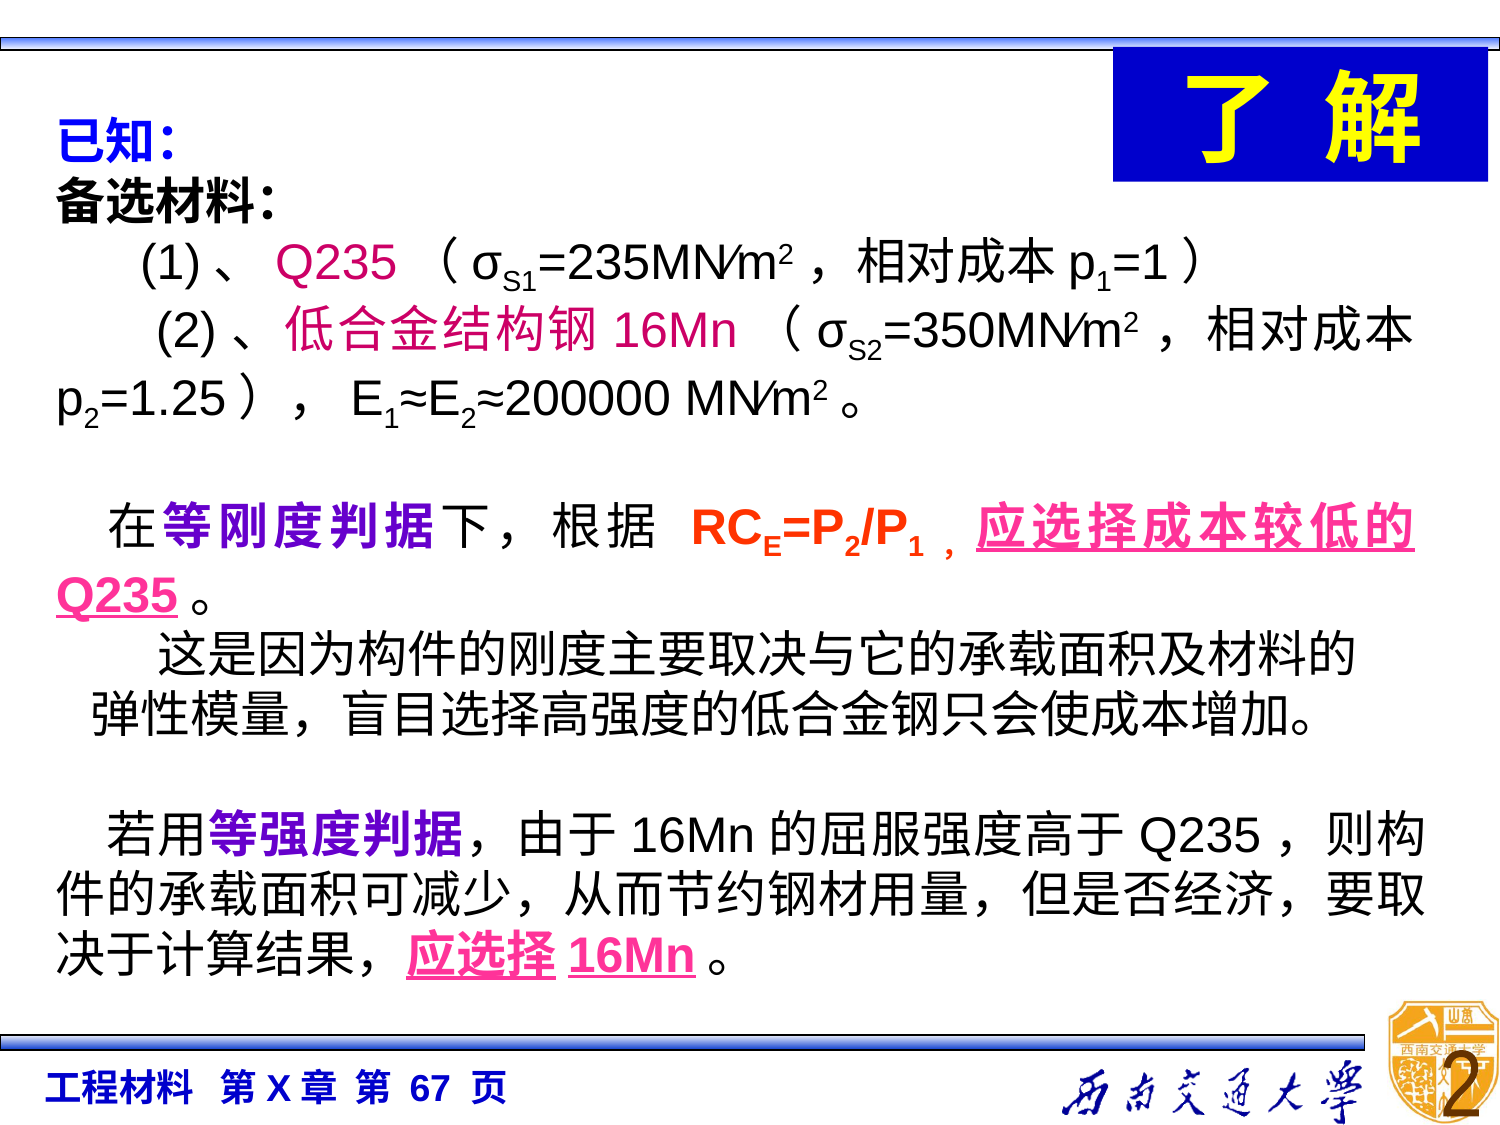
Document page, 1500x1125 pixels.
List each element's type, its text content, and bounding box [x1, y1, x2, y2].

picture [1062, 1059, 1363, 1125]
text_box 已知： 备选材料： (1)、Q235（σS1=235MN∕m2，相对成本p1=1） (2)、低合金结构钢16Mn（σS2=350MN∕m2，相对成本p2=1.25），E1≈E2≈200000 MN∕m2。 在等刚度判据下，根据 RCE=P2/P1，应选择成本较低的Q235。 这是因为构件的刚度主要取决与它的承载面积及材料的 弹性模量，盲目选择高强度的低合金钢只会使成本增加。 若用等强度判据，由于16Mn的屈服强度高于Q235，则构件的承载面积可减少，从而节约钢材用量，但是否经济，要取决于计算结果，应选择16Mn。 [41, 101, 1442, 990]
picture [1387, 999, 1500, 1125]
text_box 了 解 [1113, 46, 1489, 182]
